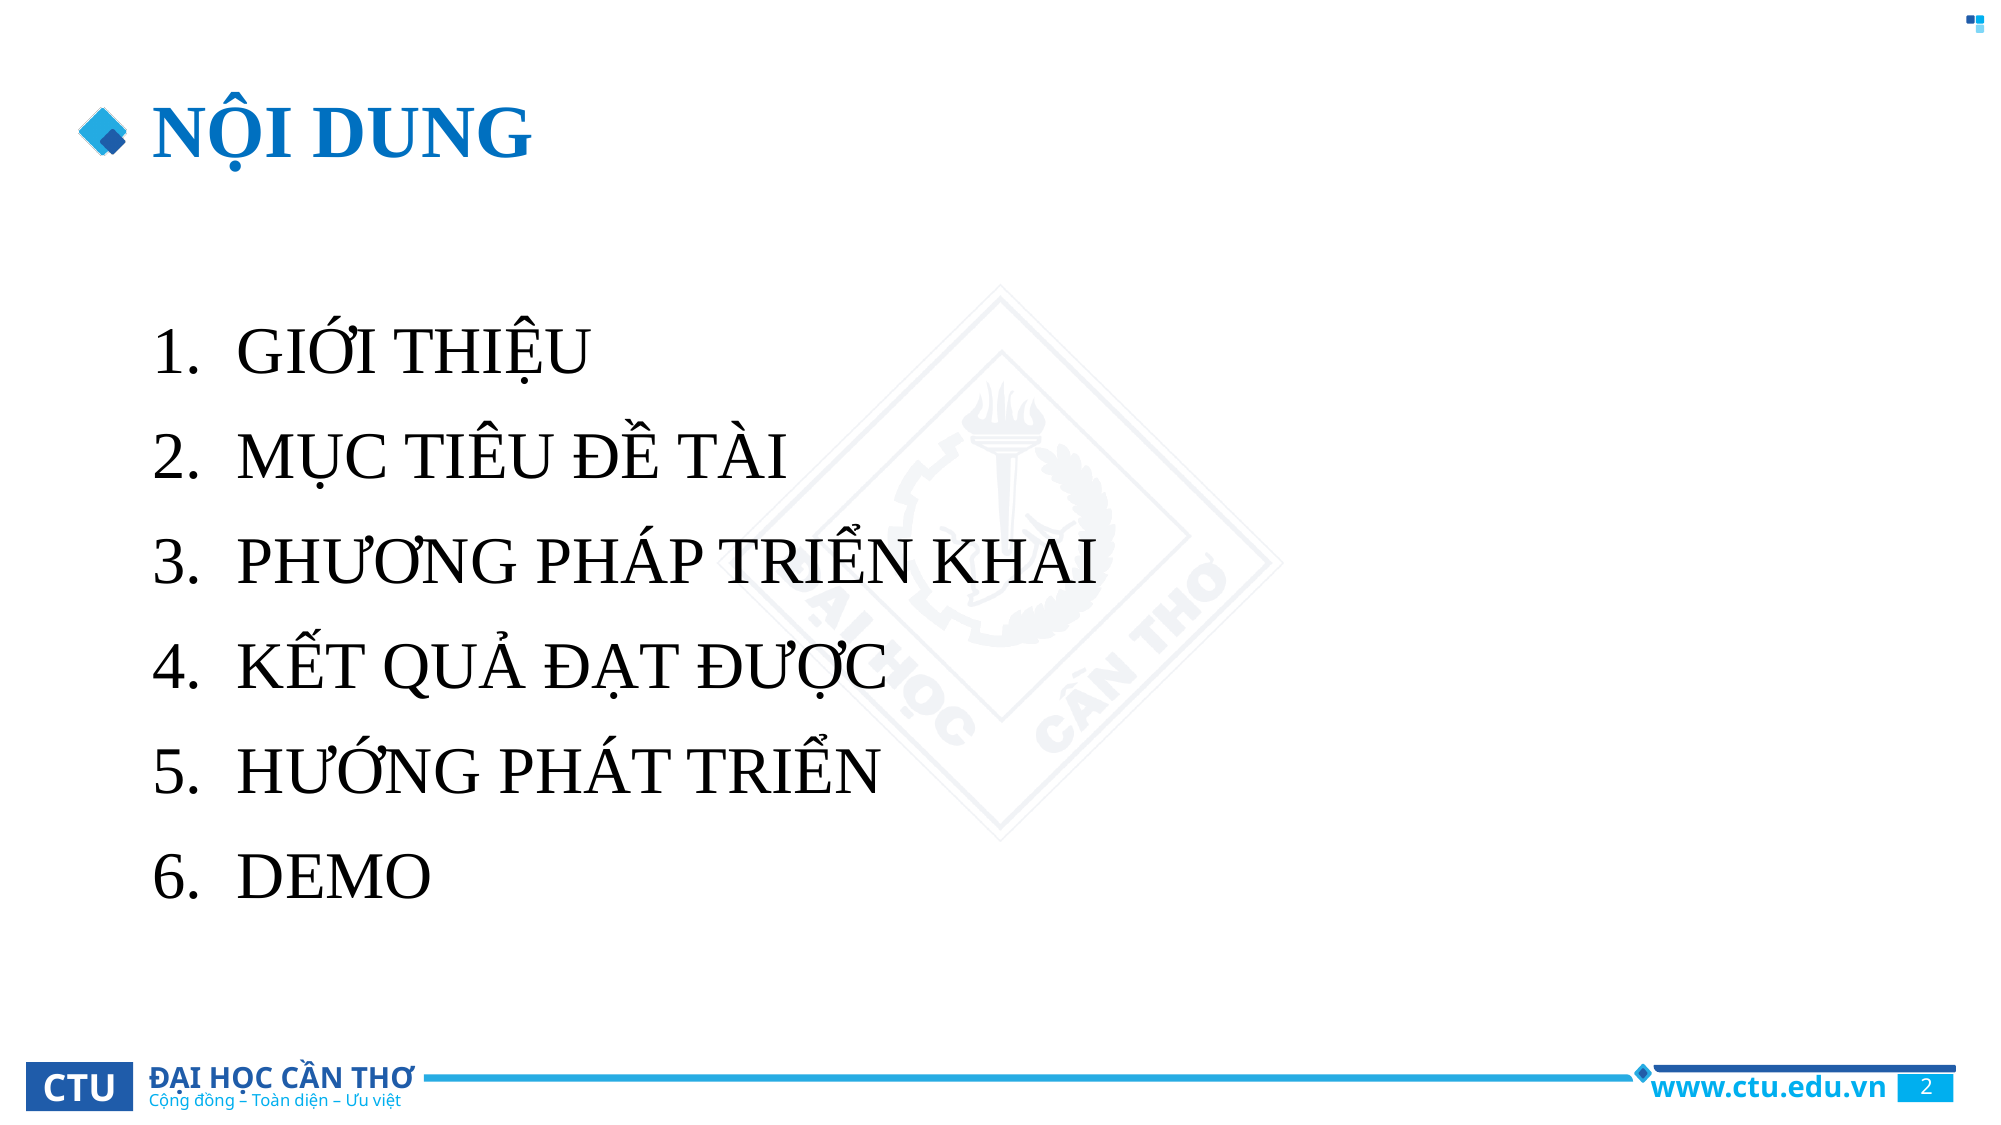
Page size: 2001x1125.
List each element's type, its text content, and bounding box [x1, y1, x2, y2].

picture [78, 107, 127, 156]
title NỘI DUNG [137, 24, 1863, 243]
list GIỚI THIỆU MỤC TIÊU ĐỀ TÀI PHƯƠNG PHÁP TRIỂN KHAI KẾT QUẢ ĐẠT ĐƯỢC HƯỚNG PHÁT TRIỂN DEMO [137, 299, 1863, 1014]
